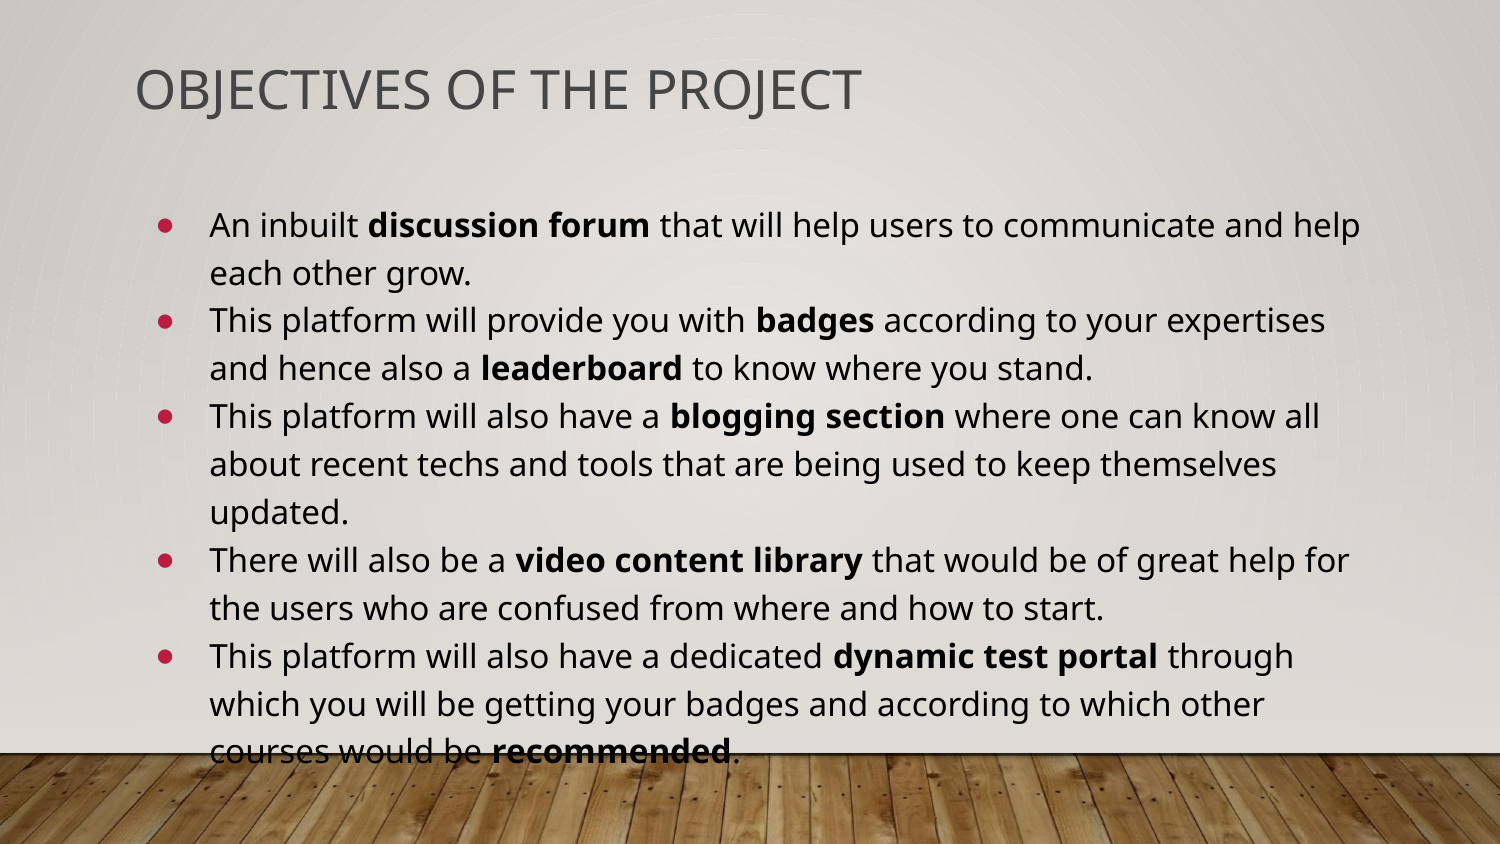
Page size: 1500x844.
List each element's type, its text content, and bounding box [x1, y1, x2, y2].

picture [0, 753, 1500, 844]
title OBJECTIVES OF THE PROJECT [119, 47, 1381, 136]
list An inbuilt discussion forum that will help users to communicate and help each other grow. This platform will provide you with badges according to your expertises and hence also a leaderboard to know where you stand. This platform will also have a blogging section where one can know all about recent techs and tools that are being used to keep themselves updated. There will also be a video content library that would be of great help for the users who are confused from where and how to start. This platform will also have a dedicated dynamic test portal through which you will be getting your badges and according to which other courses would be recommended. [119, 180, 1381, 728]
